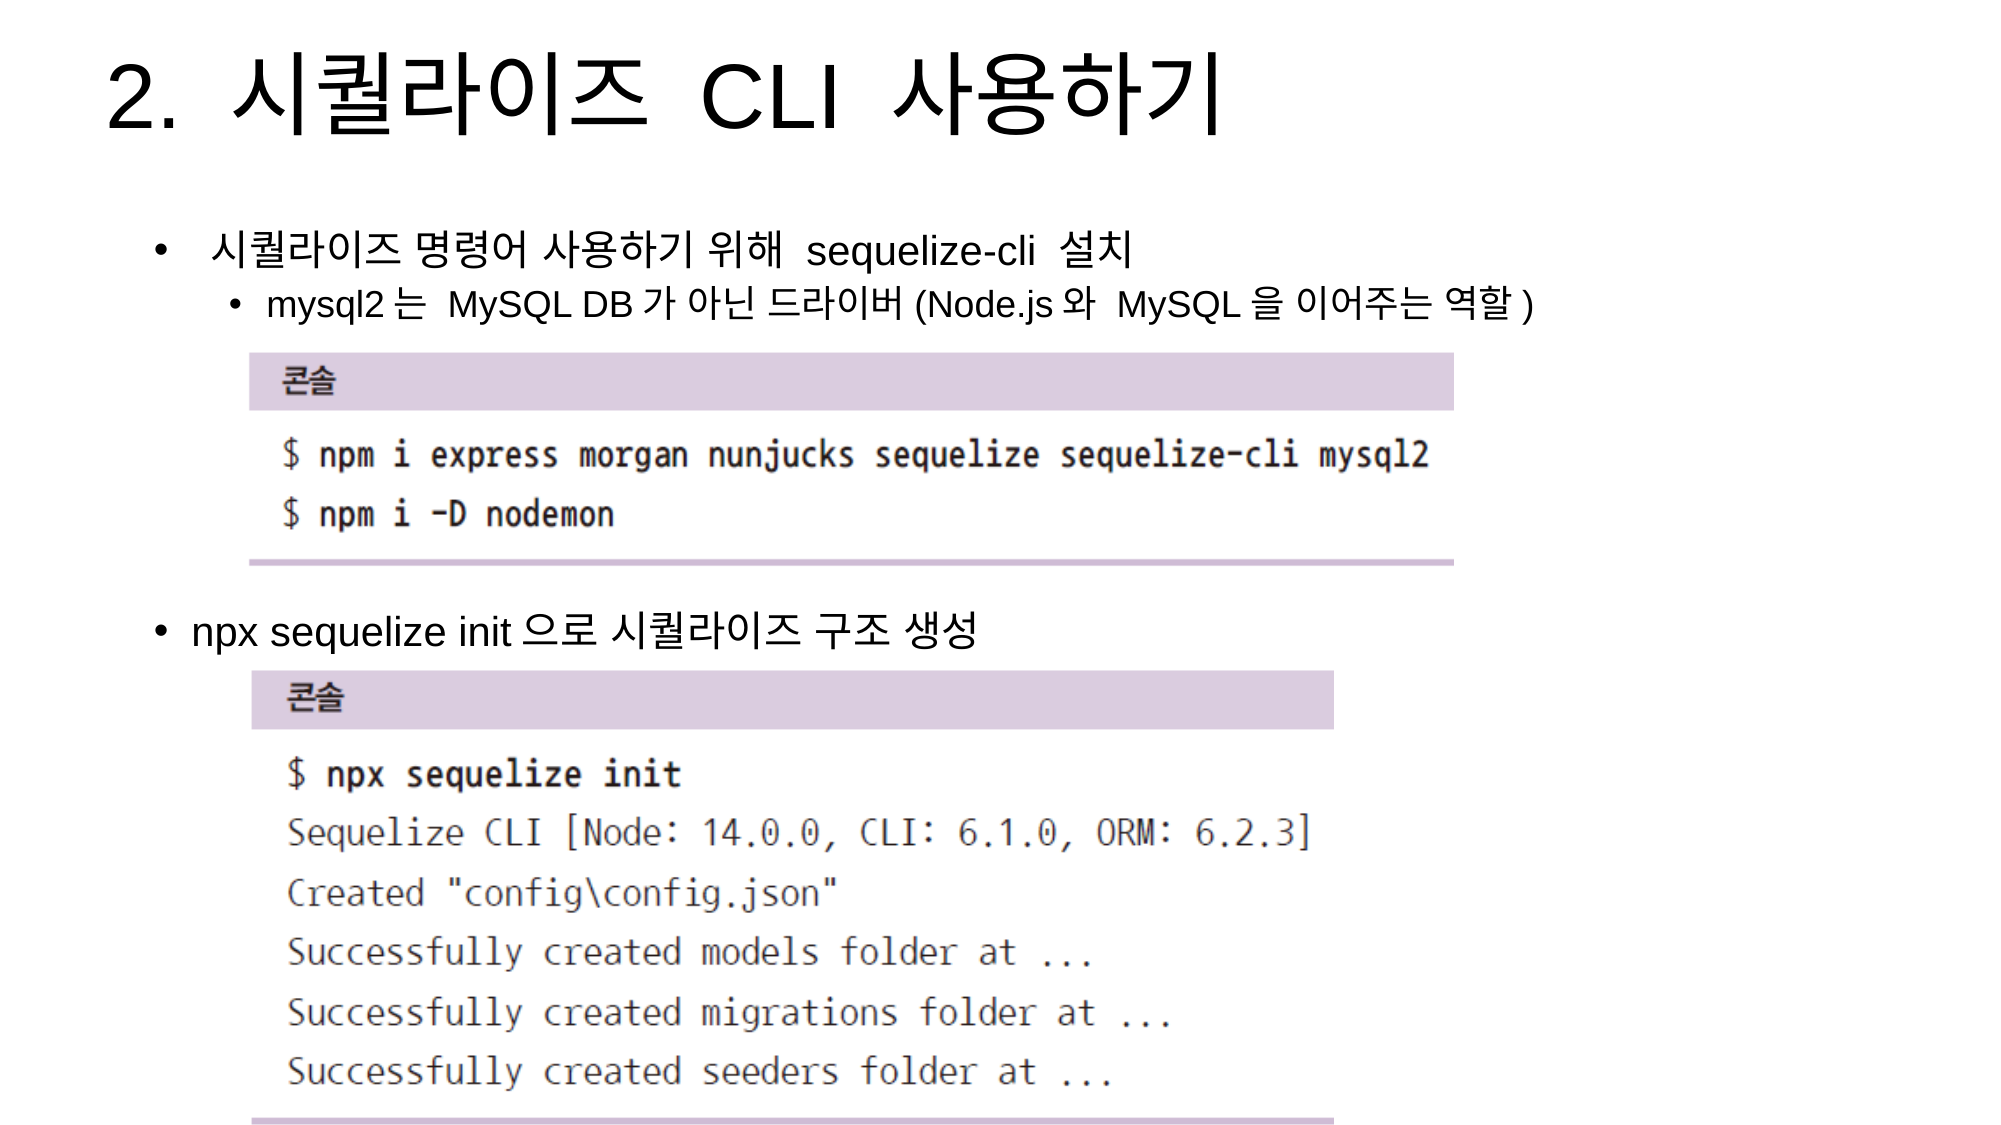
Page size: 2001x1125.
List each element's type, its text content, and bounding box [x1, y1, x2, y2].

text_box 시퀄라이즈 명령어 사용하기 위해 sequelize-cli 설치 mysql2는 MySQL DB가 아닌 드라이버(Node.js와 MySQL을 이어주는 역할) npx sequelize init으로 시퀄라이즈 구조 생성 [139, 222, 1879, 1111]
picture [238, 348, 1454, 576]
picture [238, 654, 1334, 1125]
text_box 2. 시퀄라이즈 CLI 사용하기 [91, 41, 1817, 260]
